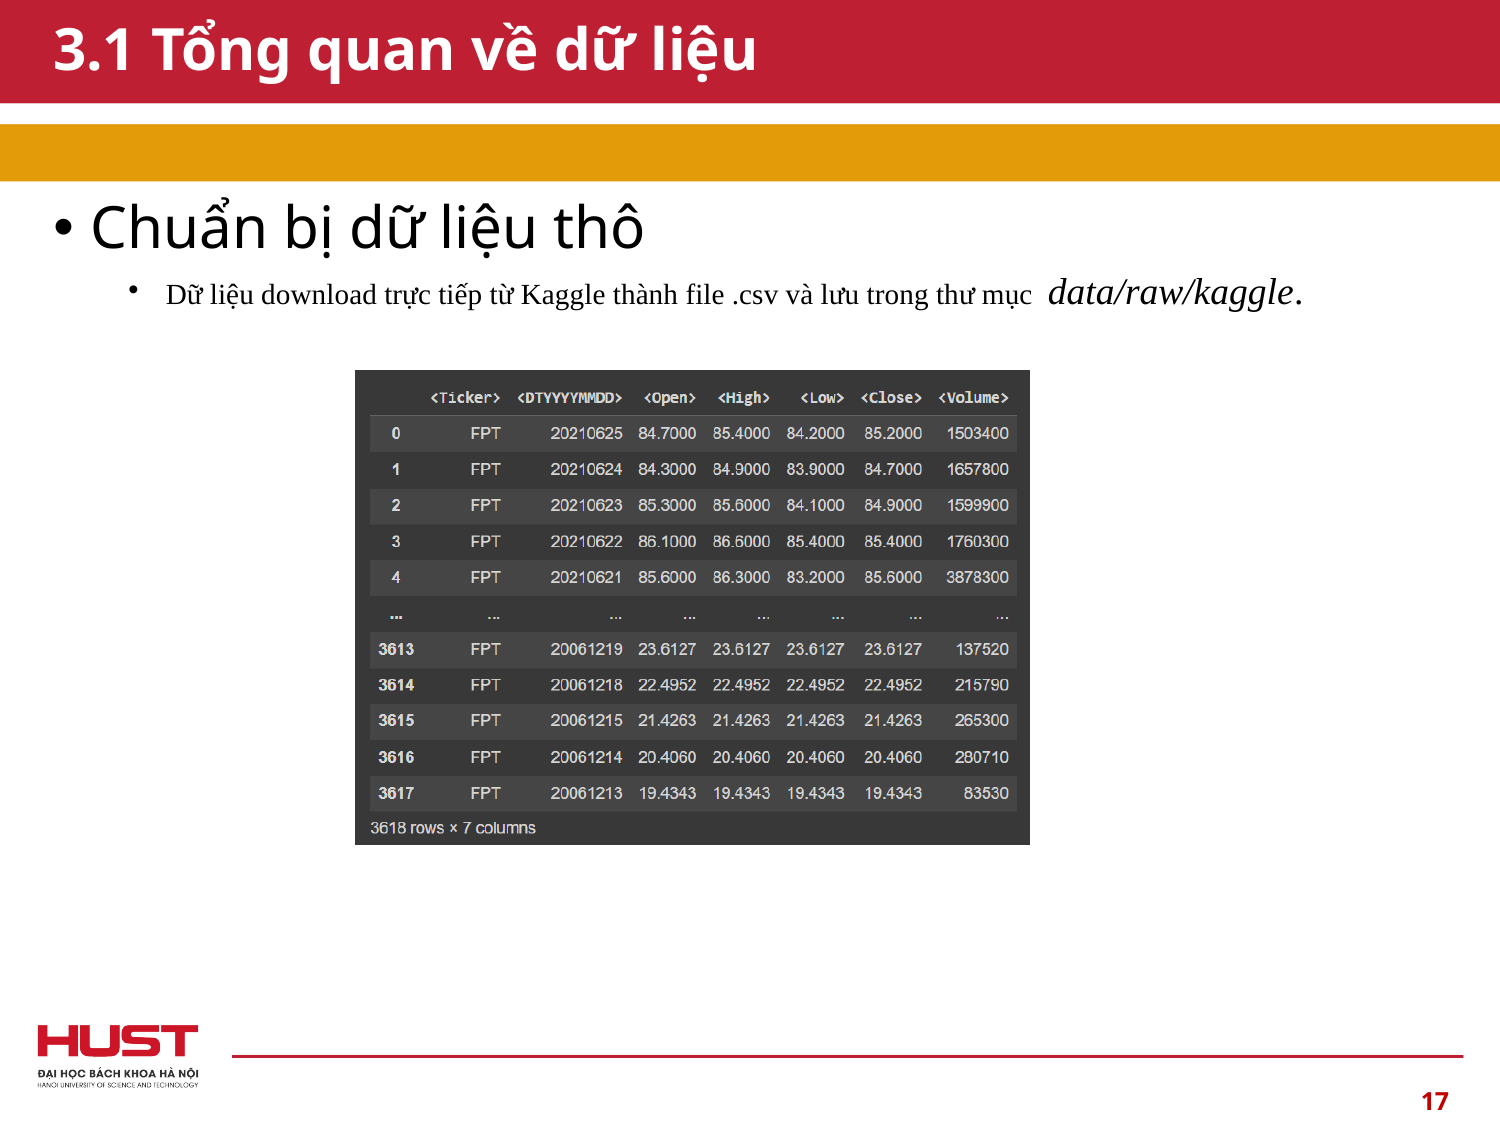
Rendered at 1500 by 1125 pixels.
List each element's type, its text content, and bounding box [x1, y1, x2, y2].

list Chuẩn bị dữ liệu thô Dữ liệu download trực tiếp từ Kaggle thành file .csv và lưu trong thư mục data/raw/kaggle. [38, 191, 1462, 1000]
slide_number 17 [1126, 1078, 1464, 1125]
picture [0, 0, 1500, 1125]
title 3.1 Tổng quan về dữ liệu [38, 12, 1462, 87]
